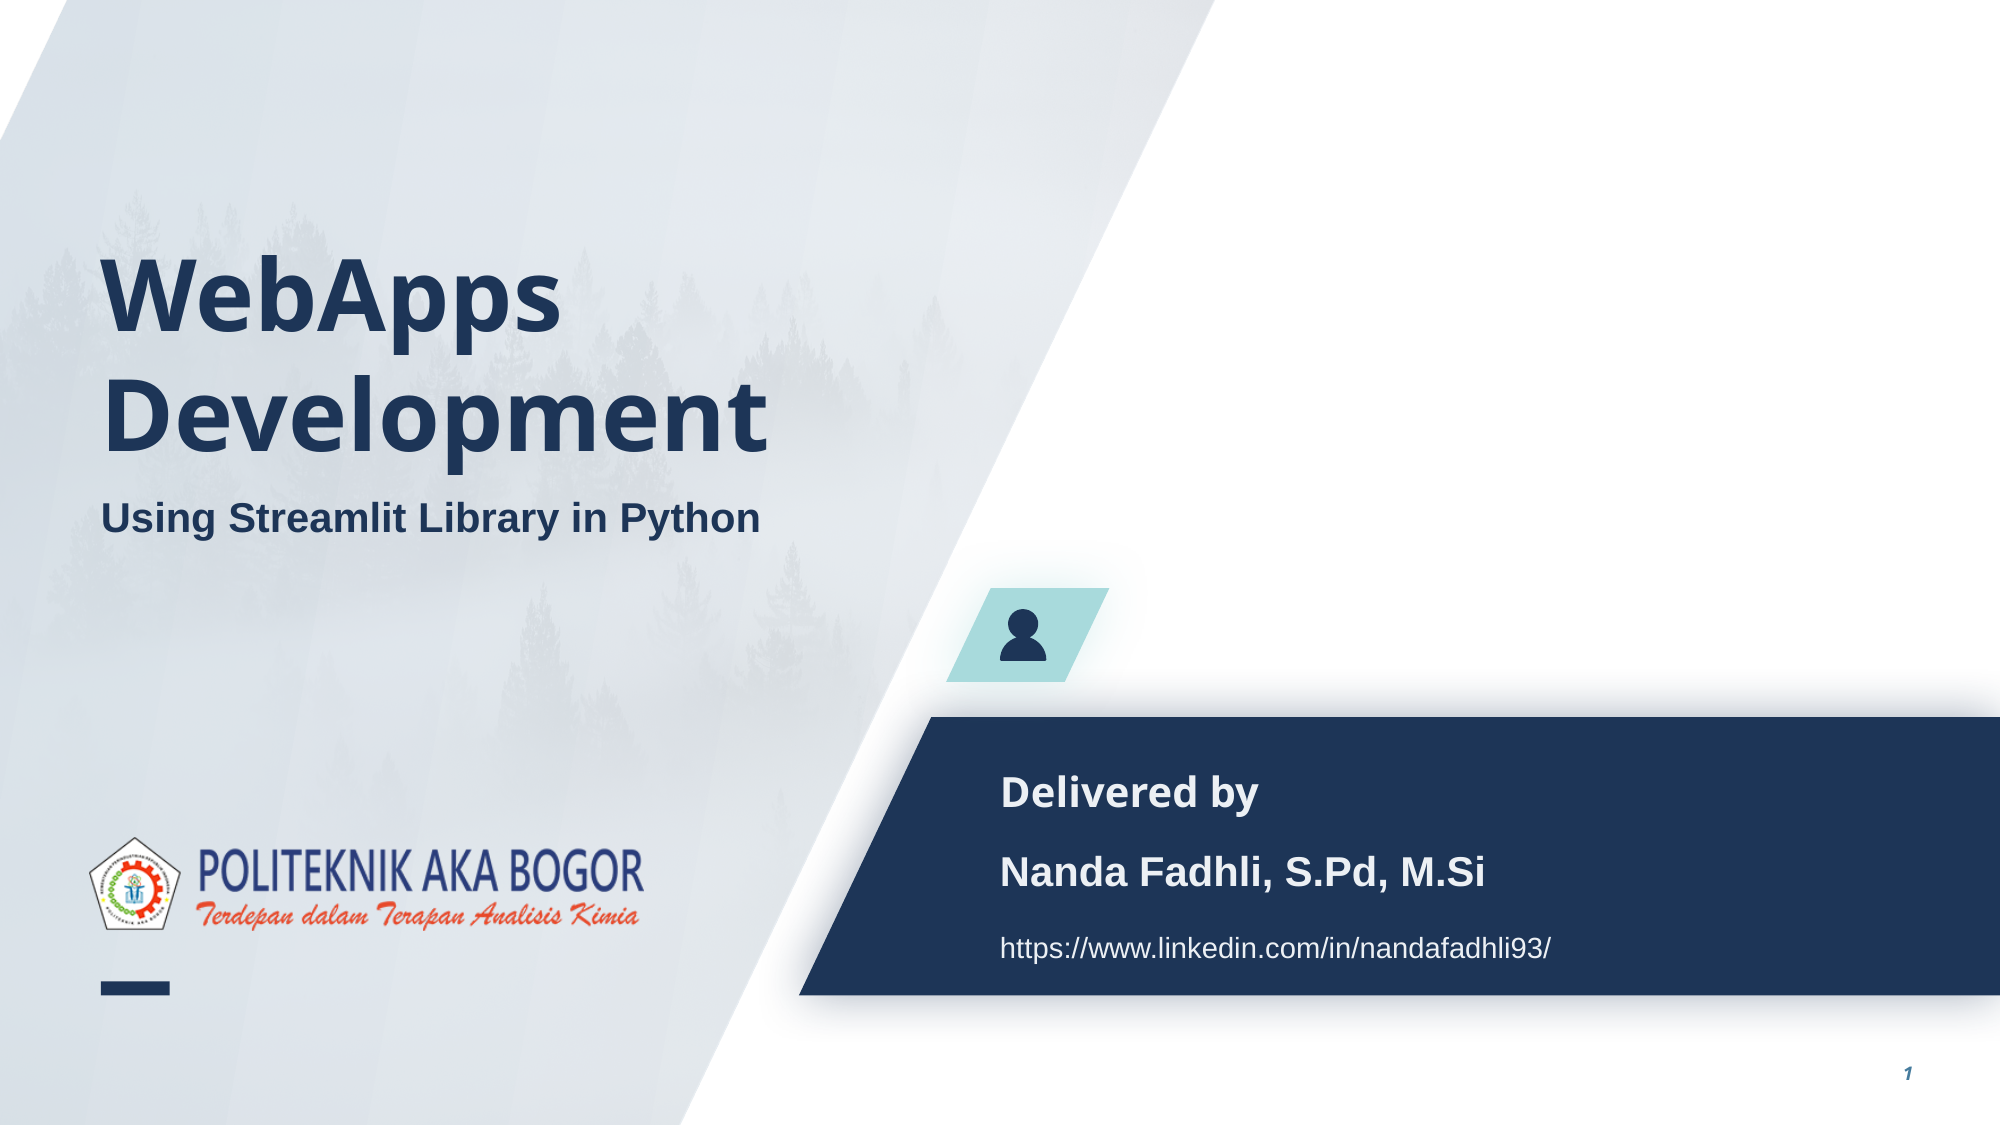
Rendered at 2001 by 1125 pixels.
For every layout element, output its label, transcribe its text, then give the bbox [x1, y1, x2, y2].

text_box 1 [1871, 1061, 1914, 1085]
text_box [1217, 717, 2000, 996]
picture [0, 0, 1215, 1125]
text_box Nanda Fadhli, S.Pd, M.Si https://www.linkedin.com/in/nandafadhli93/ [1217, 844, 1859, 1000]
text_box Delivered by [1217, 765, 1830, 816]
